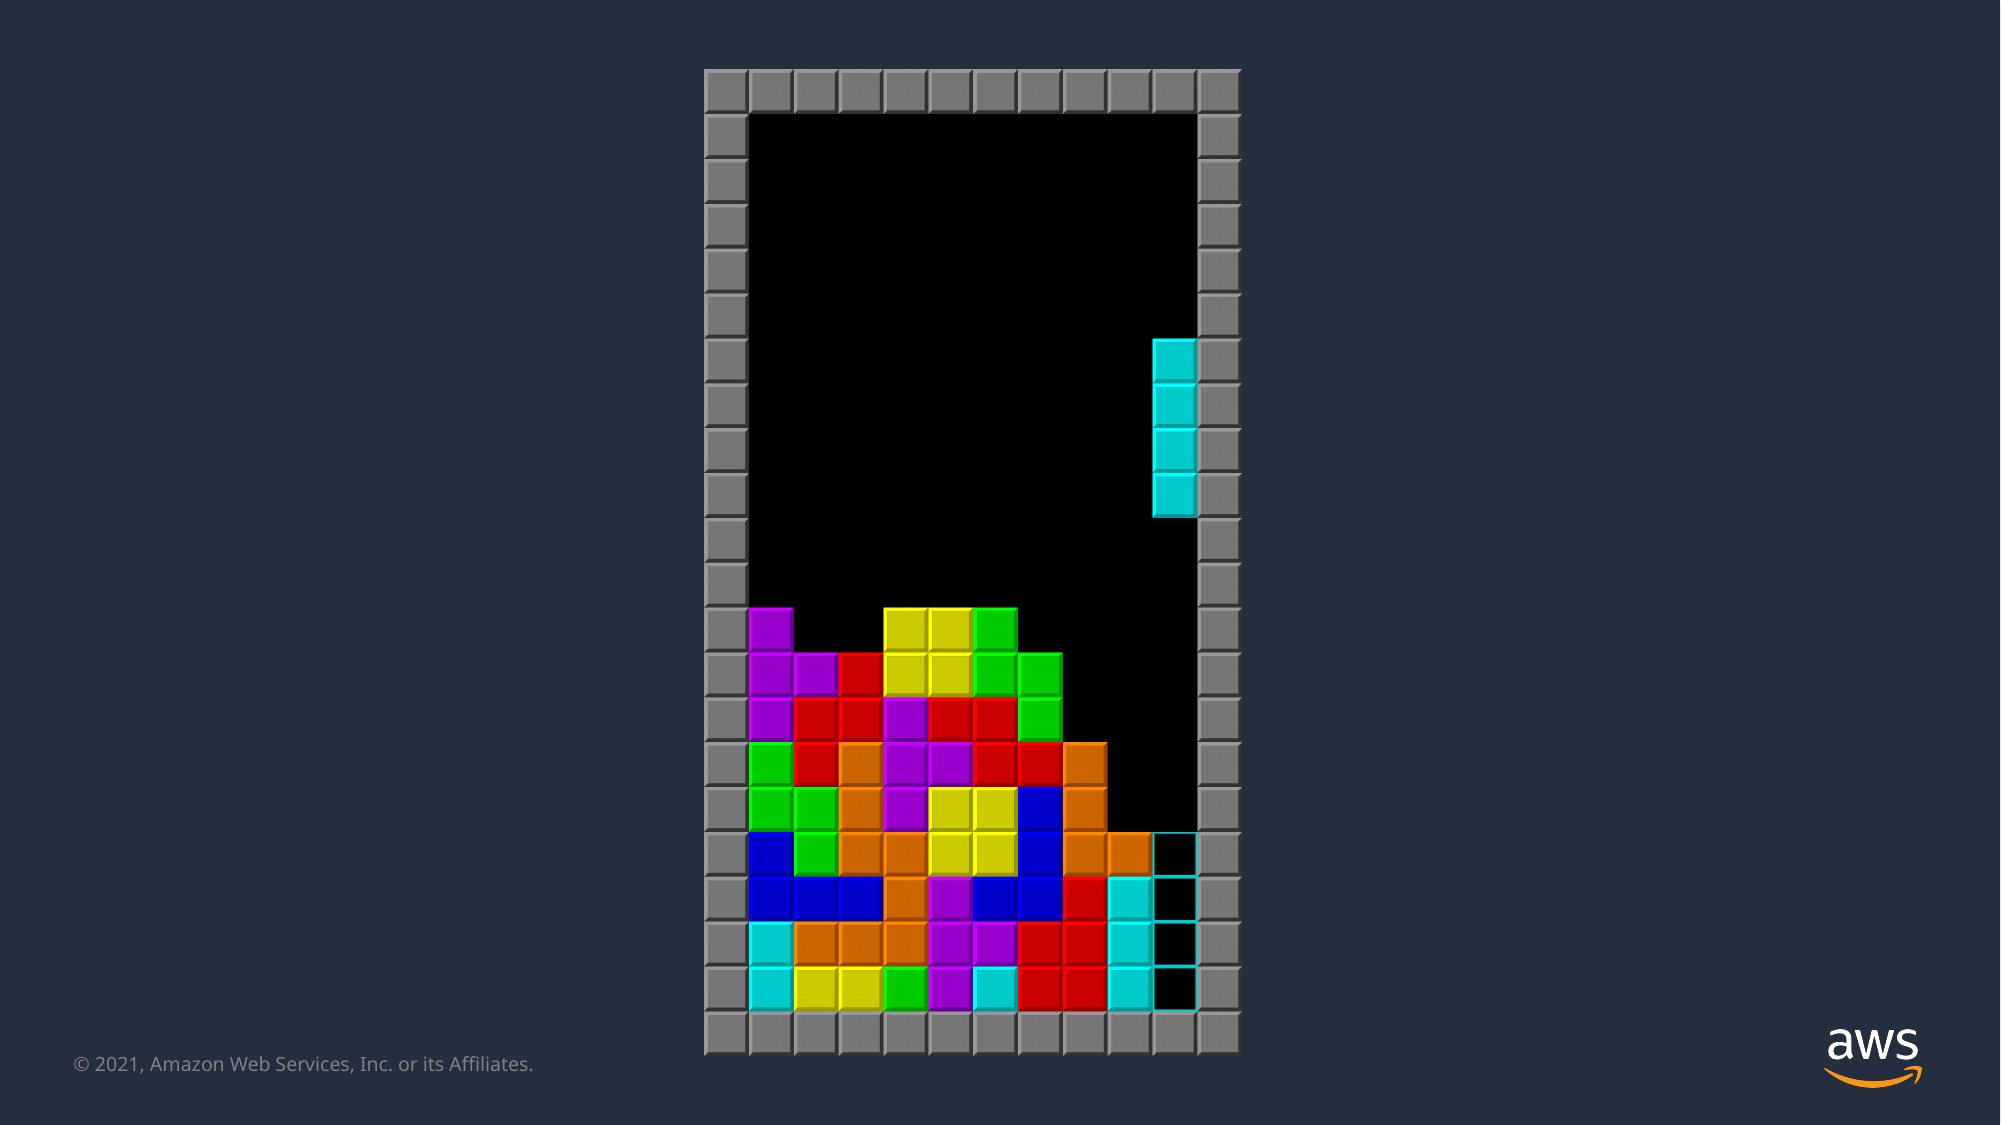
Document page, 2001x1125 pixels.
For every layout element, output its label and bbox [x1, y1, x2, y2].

picture [703, 69, 1242, 1056]
picture [1824, 1029, 1922, 1088]
